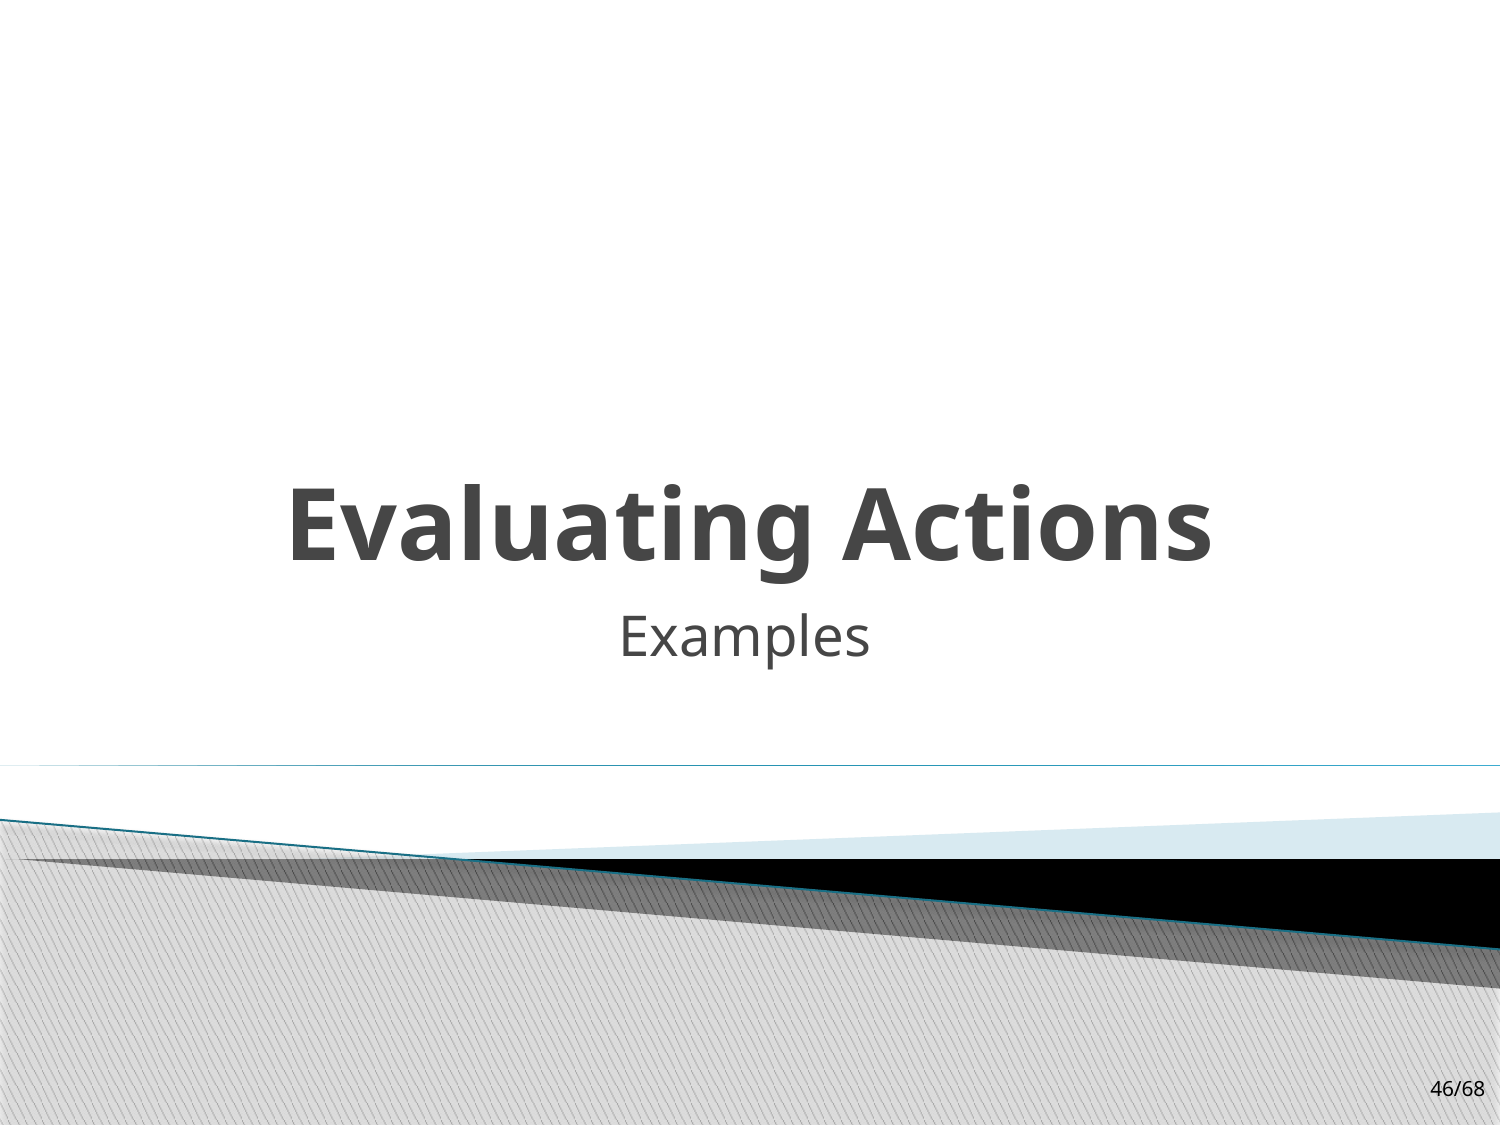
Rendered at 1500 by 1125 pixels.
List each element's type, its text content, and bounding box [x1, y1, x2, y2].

slide_number 46/68 [1397, 1051, 1500, 1112]
picture [5, 859, 1500, 989]
title Evaluating Actions [112, 287, 1388, 588]
subtitle Examples [112, 592, 1388, 790]
